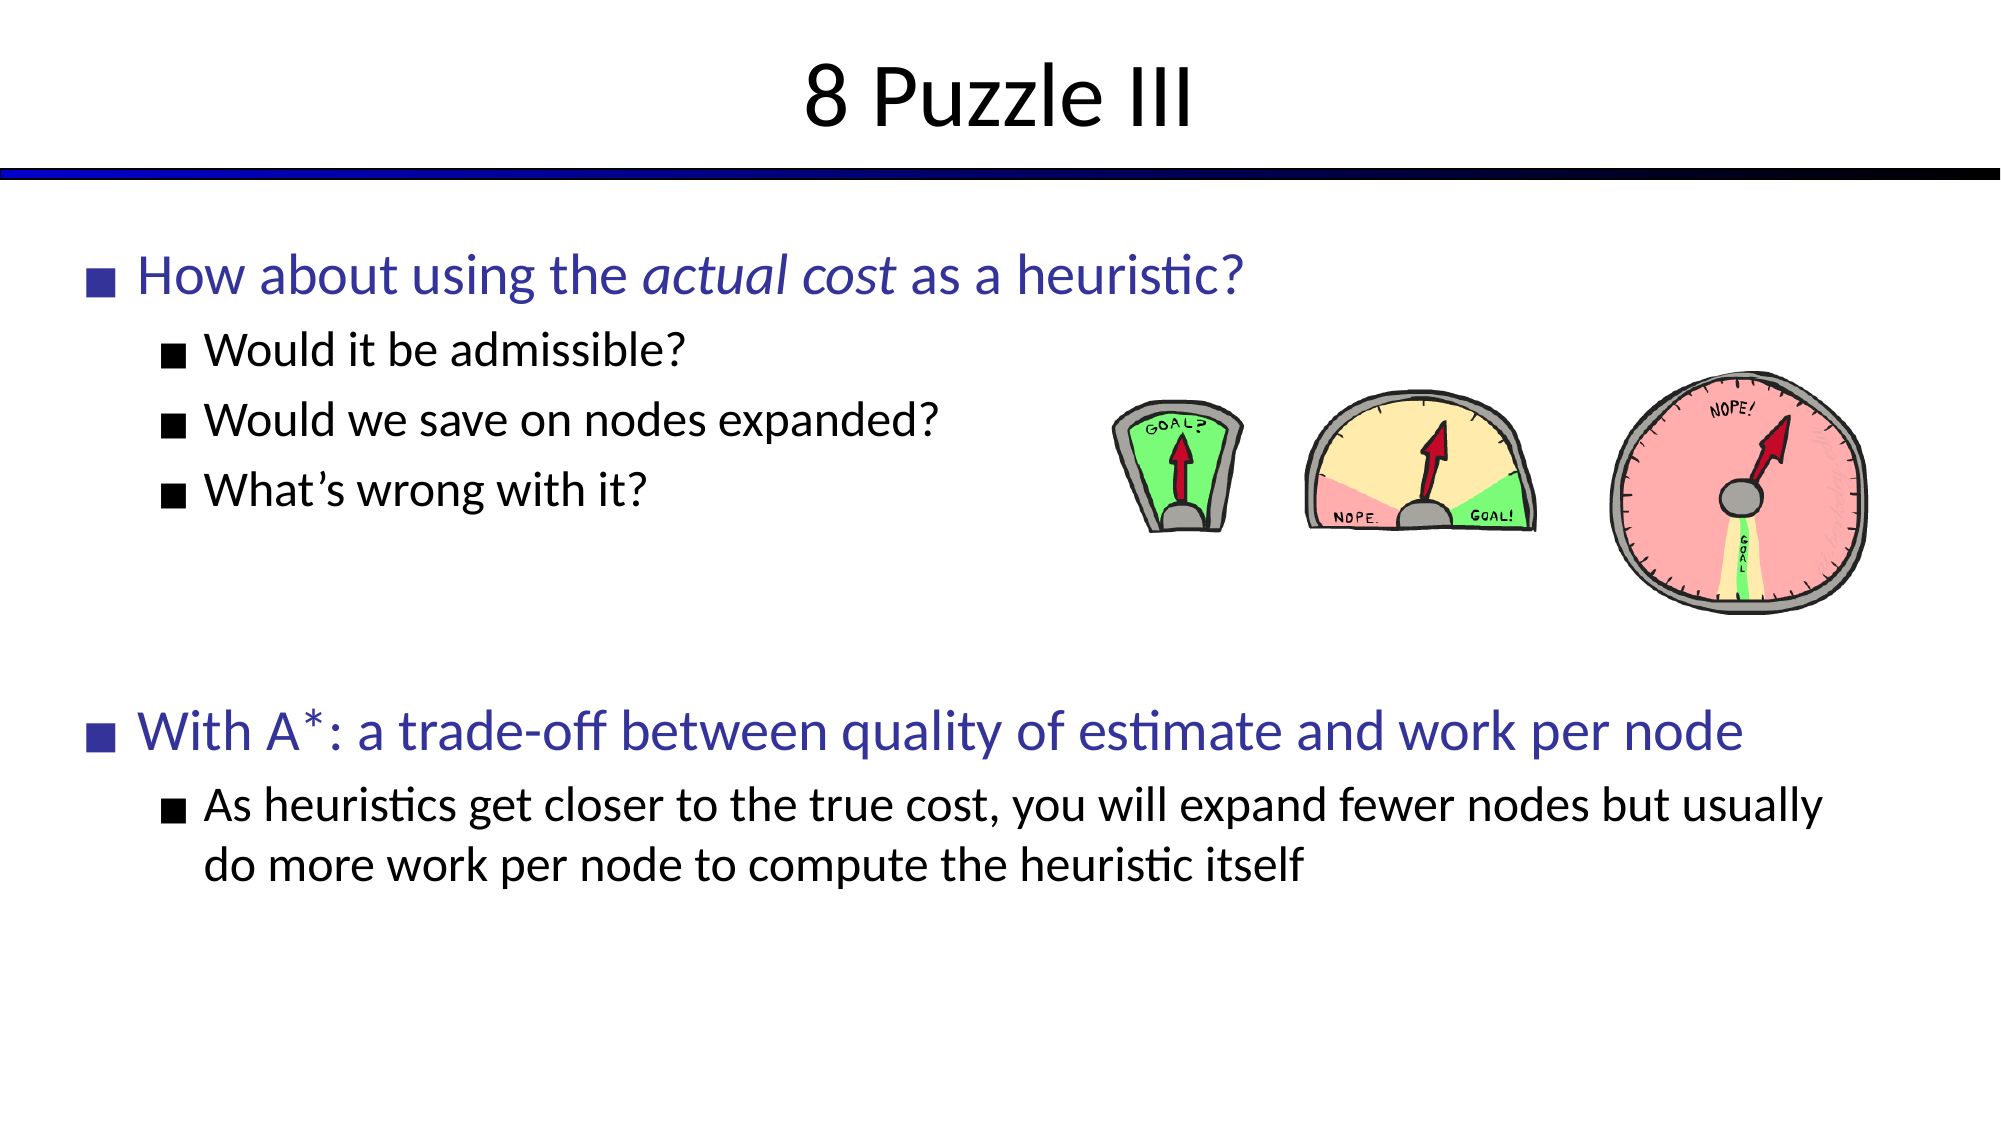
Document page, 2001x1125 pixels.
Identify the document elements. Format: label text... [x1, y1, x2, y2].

picture [1075, 308, 1901, 626]
list How about using the actual cost as a heuristic? Would it be admissible? Would we save on nodes expanded? What’s wrong with it? With A*: a trade-off between quality of estimate and work per node As heuristics get closer to the true cost, you will expand fewer nodes but usually do more work per node to compute the heuristic itself [66, 229, 1888, 1005]
title 8 Puzzle III [0, 0, 2000, 184]
